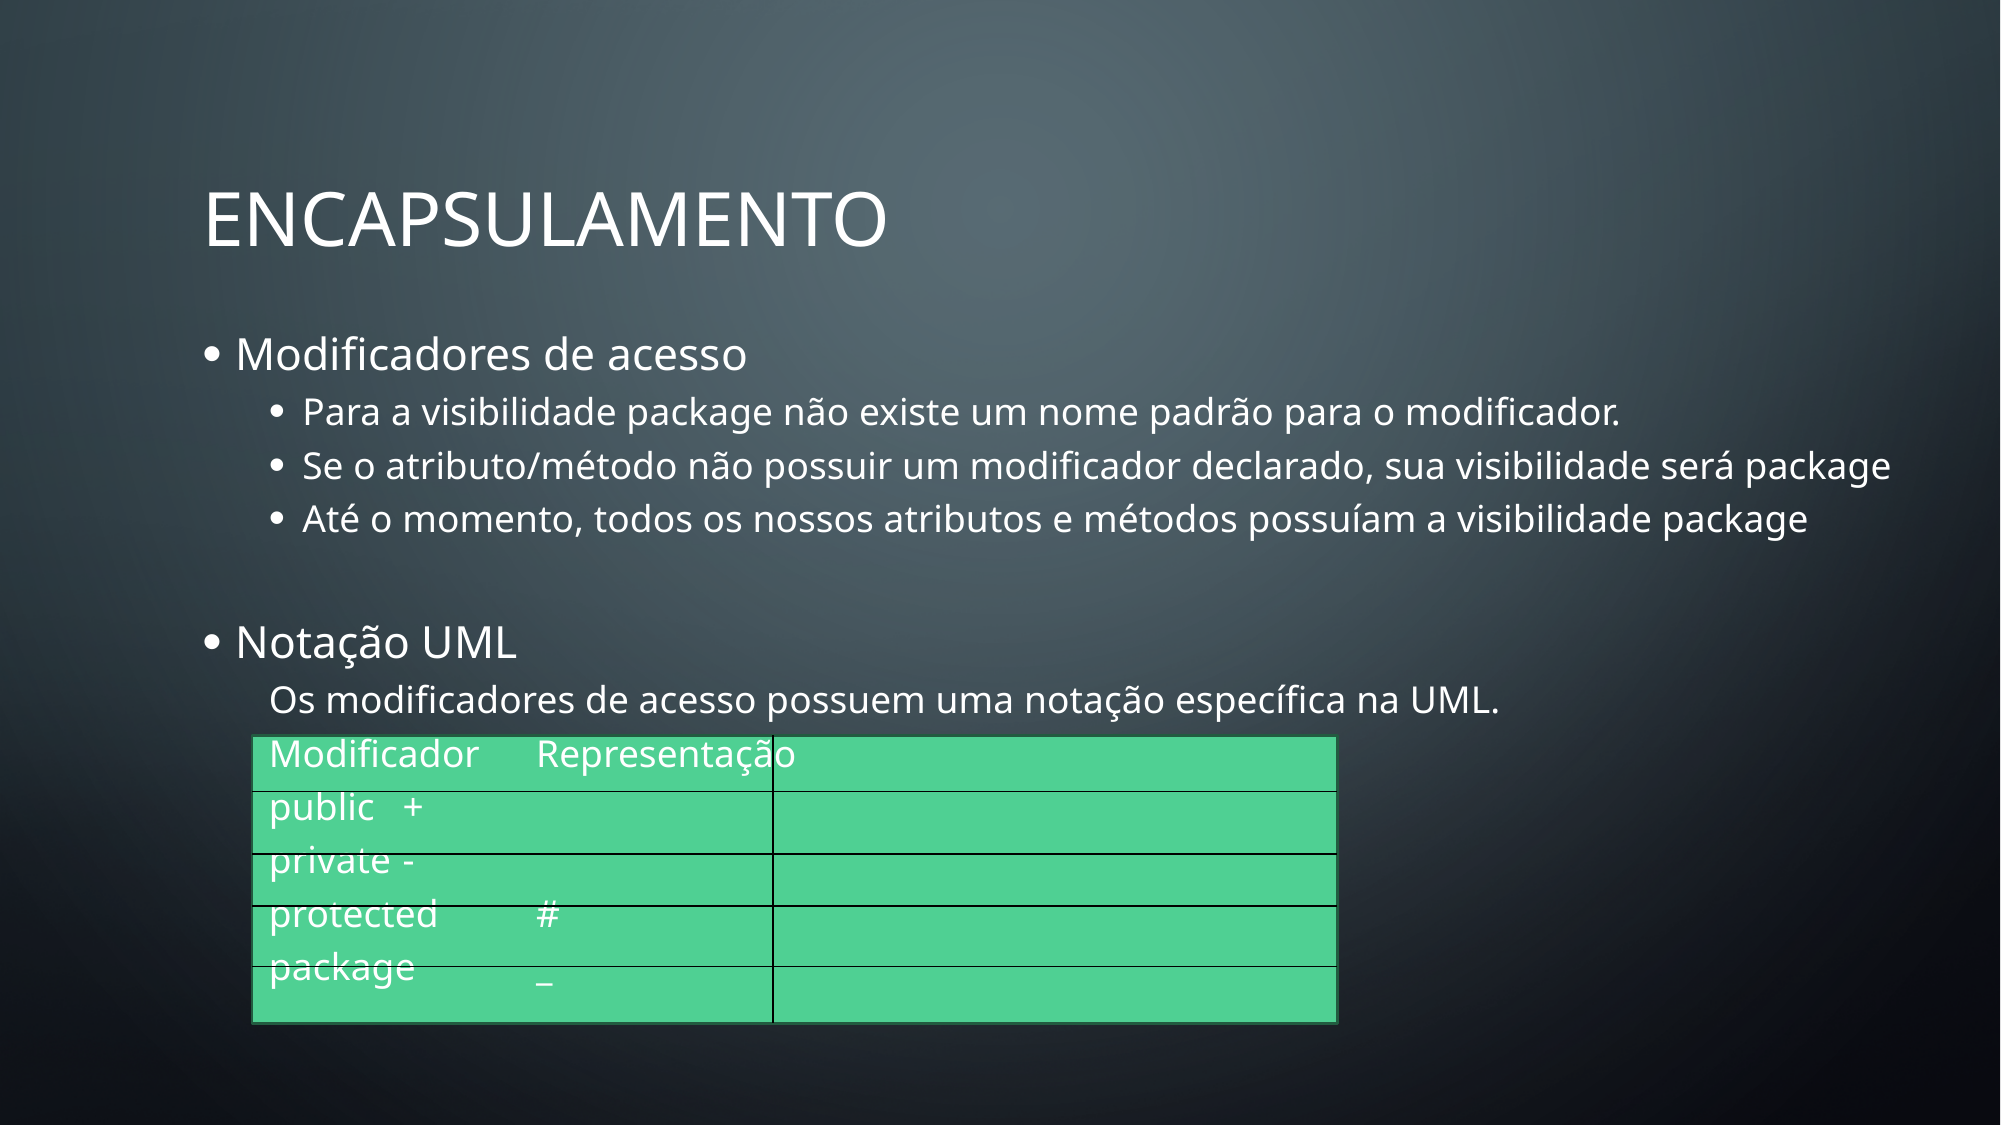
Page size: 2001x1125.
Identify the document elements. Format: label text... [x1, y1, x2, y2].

title ENCAPSULAMENTO [187, 101, 1813, 308]
list Modificadores de acesso Para a visibilidade package não existe um nome padrão para o modificador. Se o atributo/método não possuir um modificador declarado, sua visibilidade será package Até o momento, todos os nossos atributos e métodos possuíam a visibilidade package Notação UML Os modificadores de acesso possuem uma notação específica na UML. Modificador Representação public + private - protected # package _ [187, 308, 1914, 1024]
